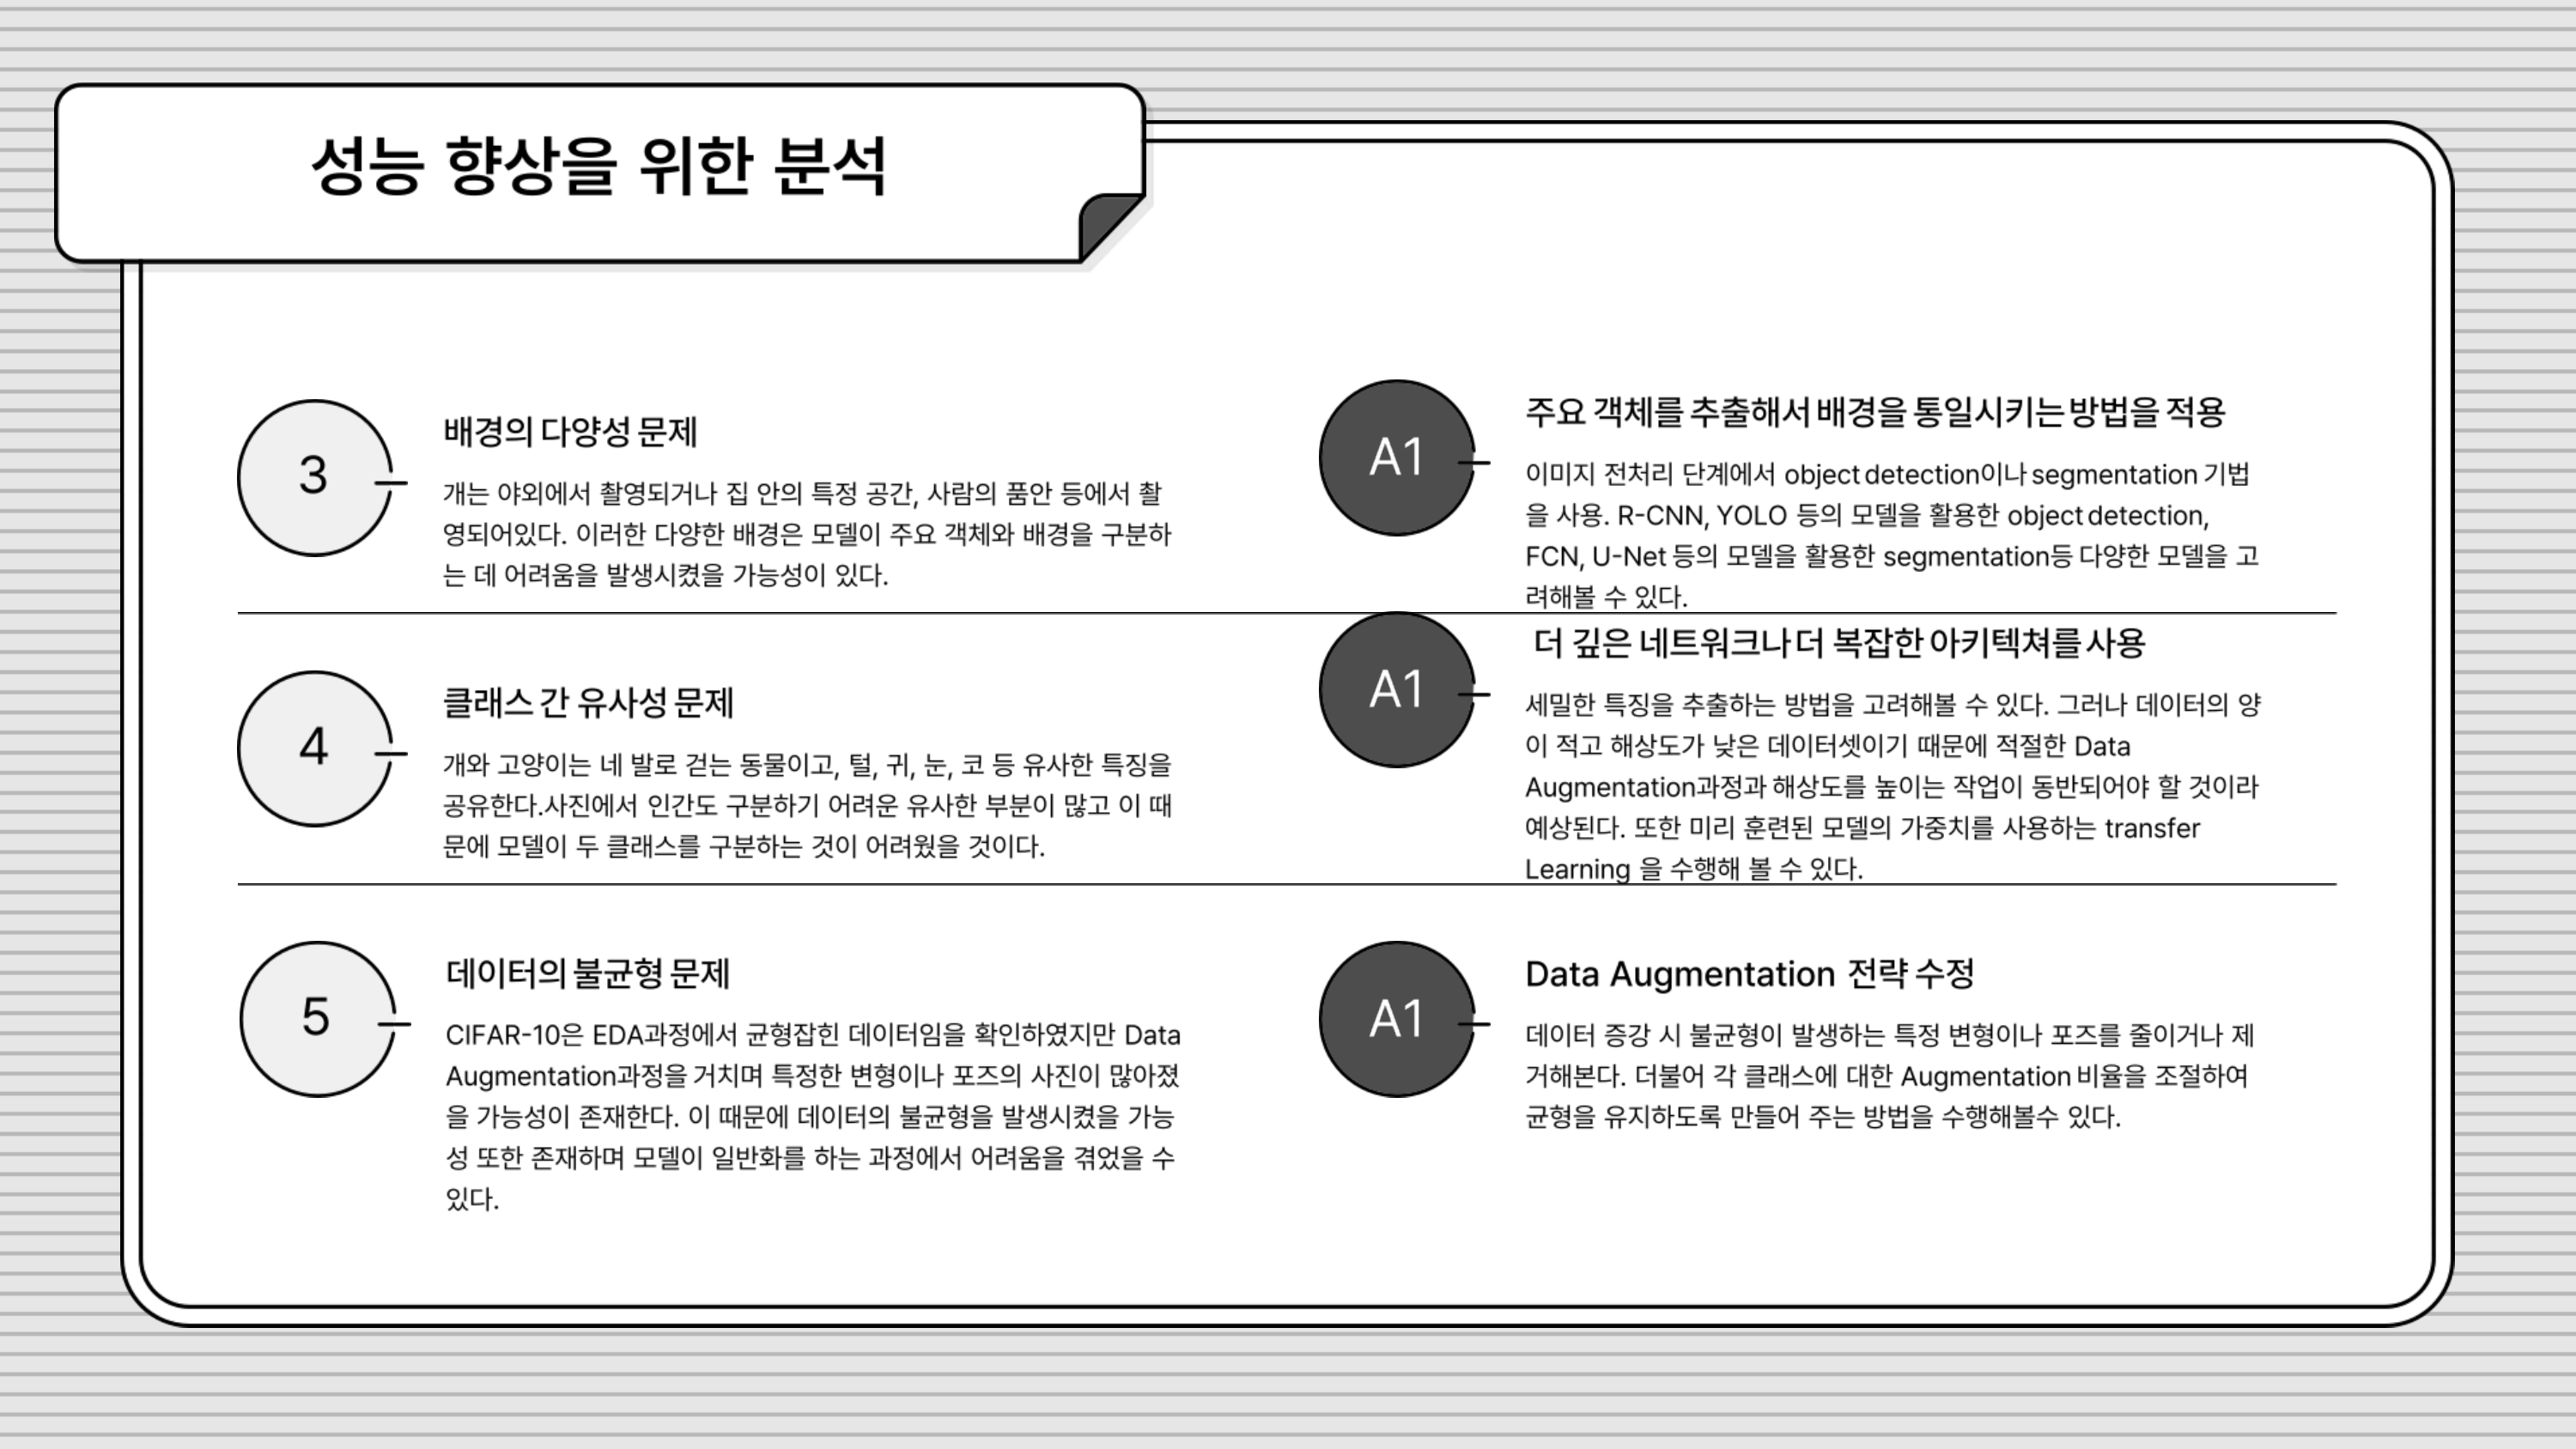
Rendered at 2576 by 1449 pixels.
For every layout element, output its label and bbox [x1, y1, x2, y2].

text_box [1319, 941, 2268, 1138]
text_box [1319, 624, 2268, 881]
text_box [238, 882, 2338, 886]
text_box [54, 82, 1146, 264]
text_box [236, 399, 1185, 597]
text_box [120, 120, 2456, 1328]
text_box [240, 941, 1188, 1220]
text_box [0, 0, 2576, 1449]
text_box [236, 670, 1185, 867]
text_box [1319, 379, 2268, 609]
text_box [238, 612, 2338, 615]
